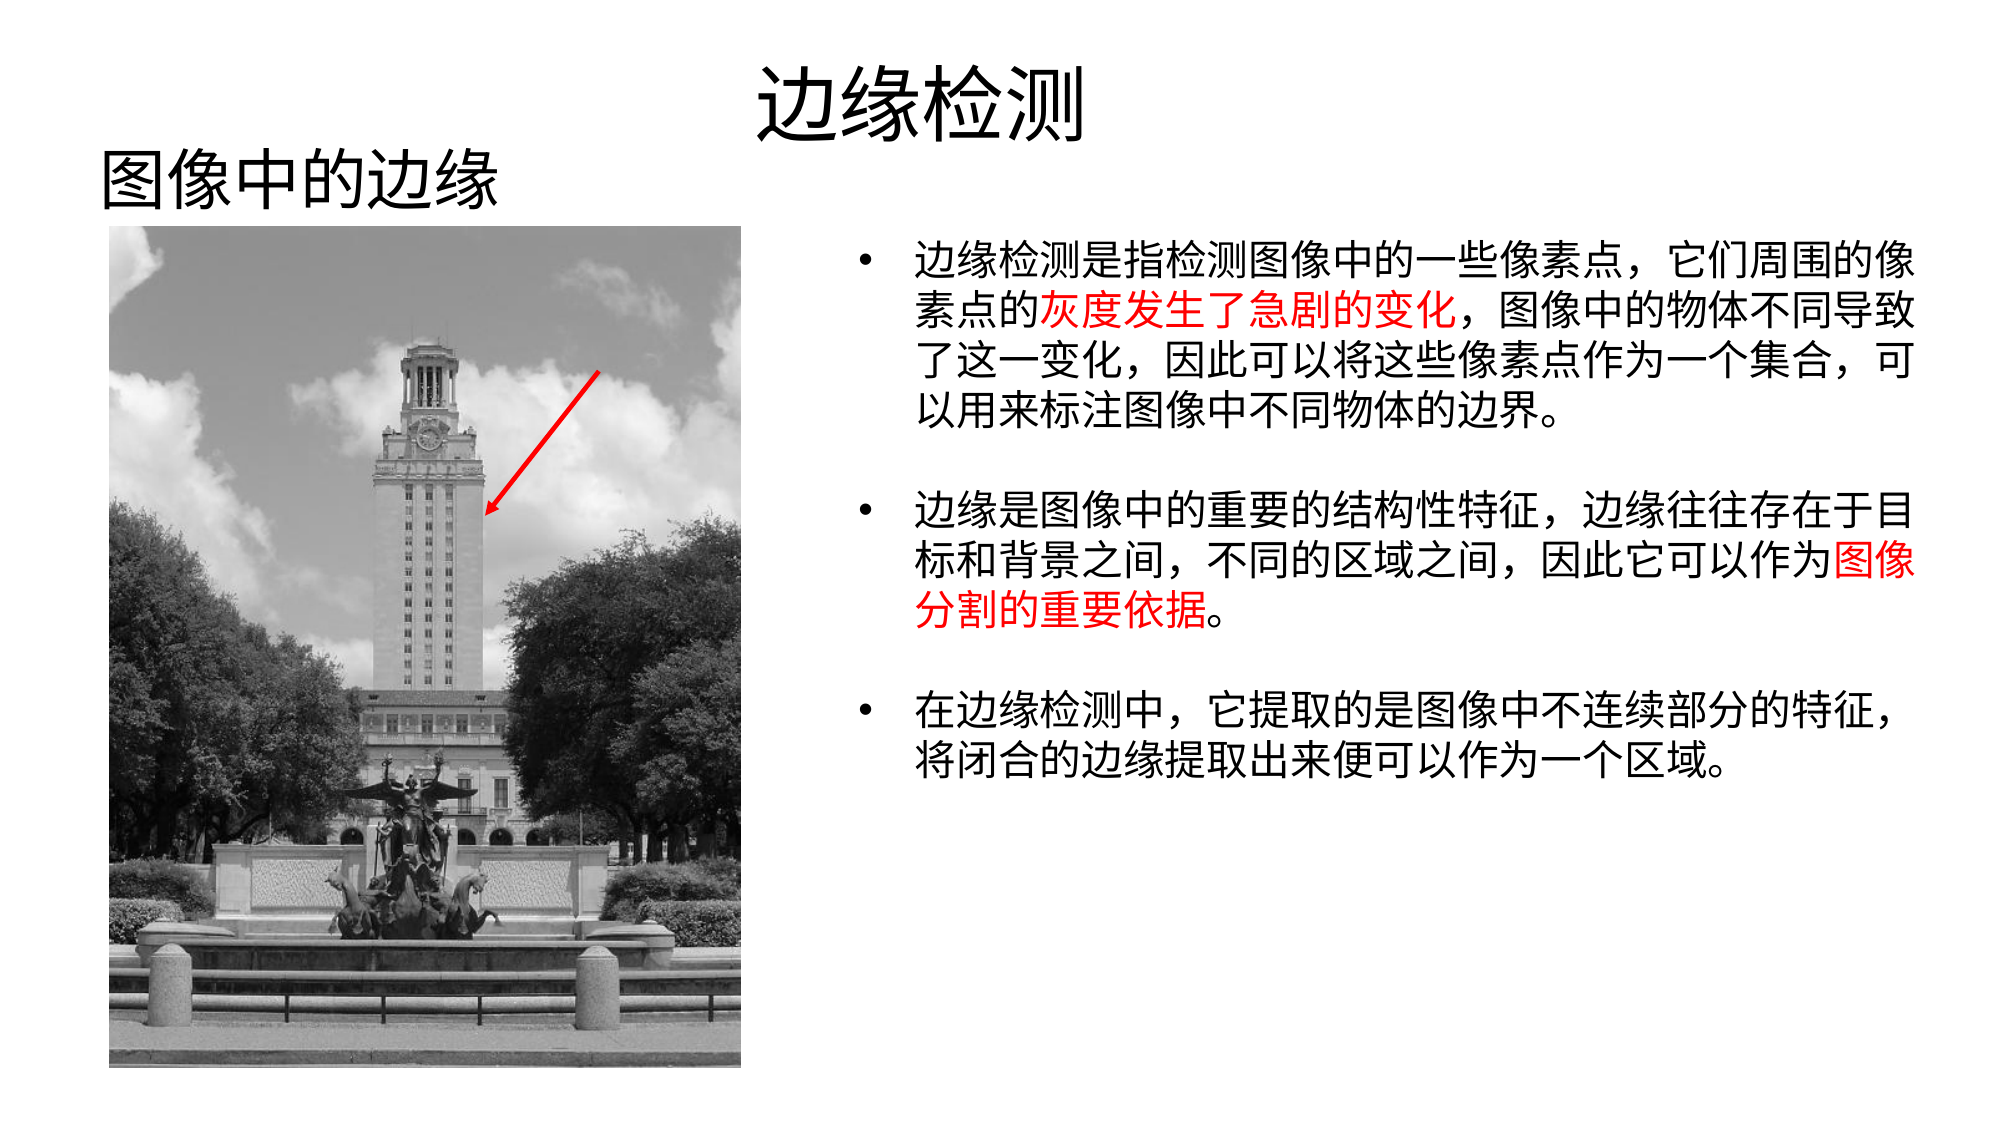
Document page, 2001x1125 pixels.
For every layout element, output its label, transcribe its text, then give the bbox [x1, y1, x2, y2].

picture [109, 226, 741, 1068]
text_box 边缘检测是指检测图像中的一些像素点，它们周围的像素点的灰度发生了急剧的变化，图像中的物体不同导致了这一变化，因此可以将这些像素点作为一个集合，可以用来标注图像中不同物体的边界。 边缘是图像中的重要的结构性特征，边缘往往存在于目标和背景之间，不同的区域之间，因此它可以作为图像分割的重要依据。 在边缘检测中，它提取的是图像中不连续部分的特征，将闭合的边缘提取出来便可以作为一个区域。 [843, 226, 1968, 837]
text_box 边缘检测 [740, 44, 1572, 160]
text_box 图像中的边缘 [85, 130, 581, 226]
